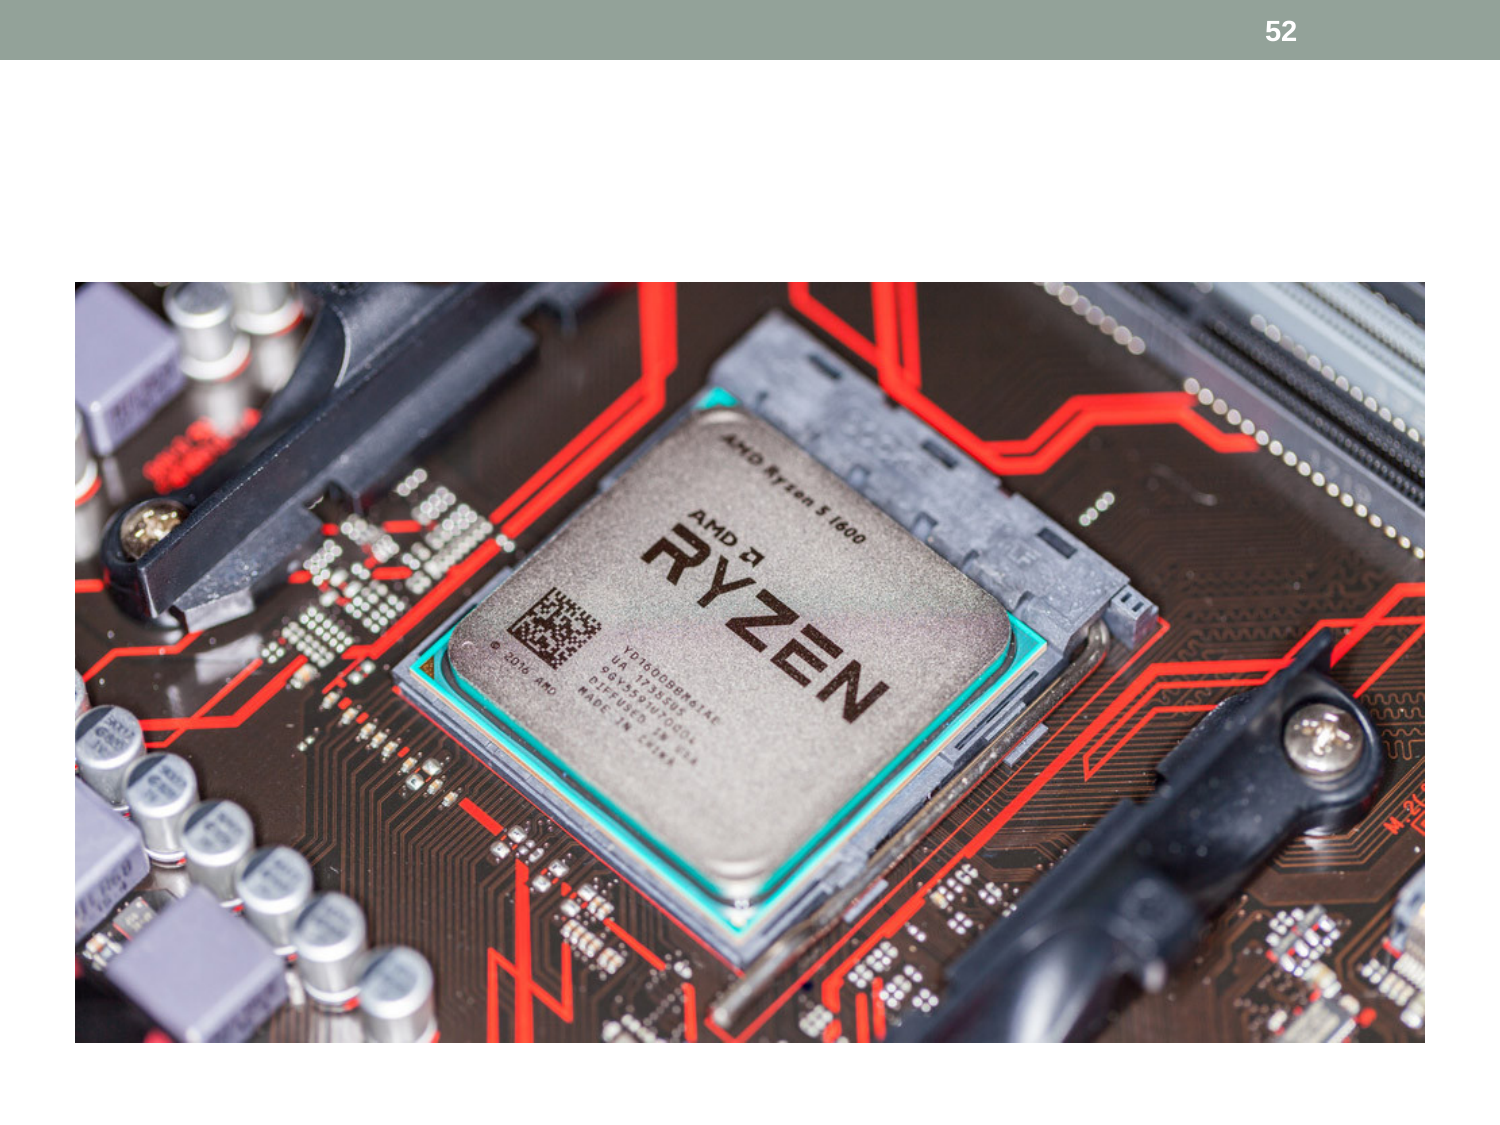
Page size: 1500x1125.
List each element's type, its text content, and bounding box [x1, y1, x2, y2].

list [74, 282, 1426, 1043]
slide_number 52 [1250, 3, 1425, 57]
